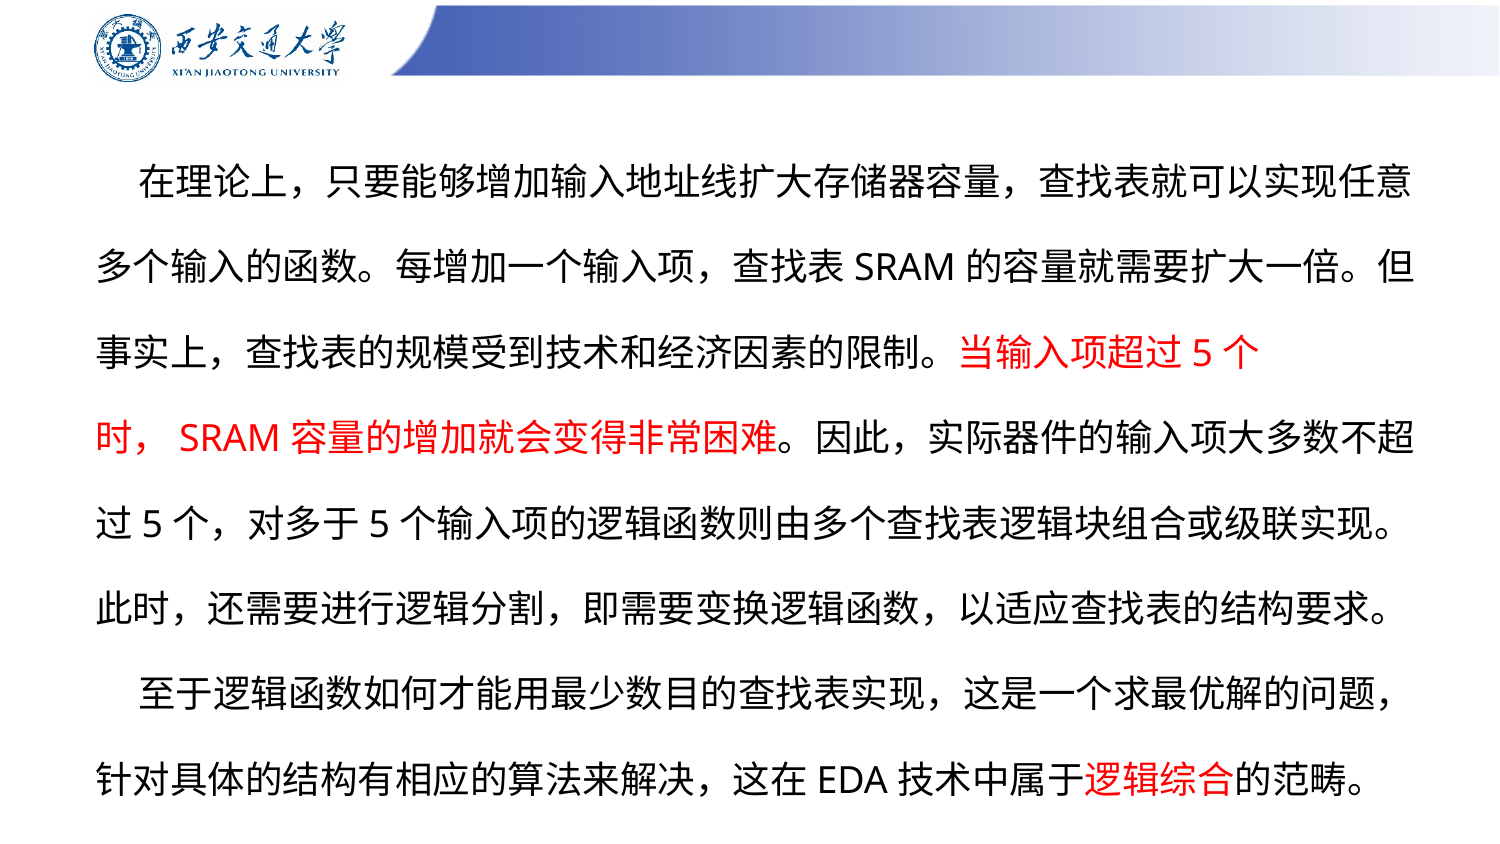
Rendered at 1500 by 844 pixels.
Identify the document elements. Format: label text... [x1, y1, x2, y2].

text_box 在理论上，只要能够增加输入地址线扩大存储器容量，查找表就可以实现任意多个输入的函数。每增加一个输入项，查找表SRAM的容量就需要扩大一倍。但事实上，查找表的规模受到技术和经济因素的限制。当输入项超过5个时，SRAM容量的增加就会变得非常困难。因此，实际器件的输入项大多数不超过5个，对多于5个输入项的逻辑函数则由多个查找表逻辑块组合或级联实现。此时，还需要进行逻辑分割，即需要变换逻辑函数，以适应查找表的结构要求。 至于逻辑函数如何才能用最少数目的查找表实现，这是一个求最优解的问题，针对具体的结构有相应的算法来解决，这在EDA技术中属于逻辑综合的范畴。 [83, 111, 1430, 800]
picture [0, 0, 1500, 844]
